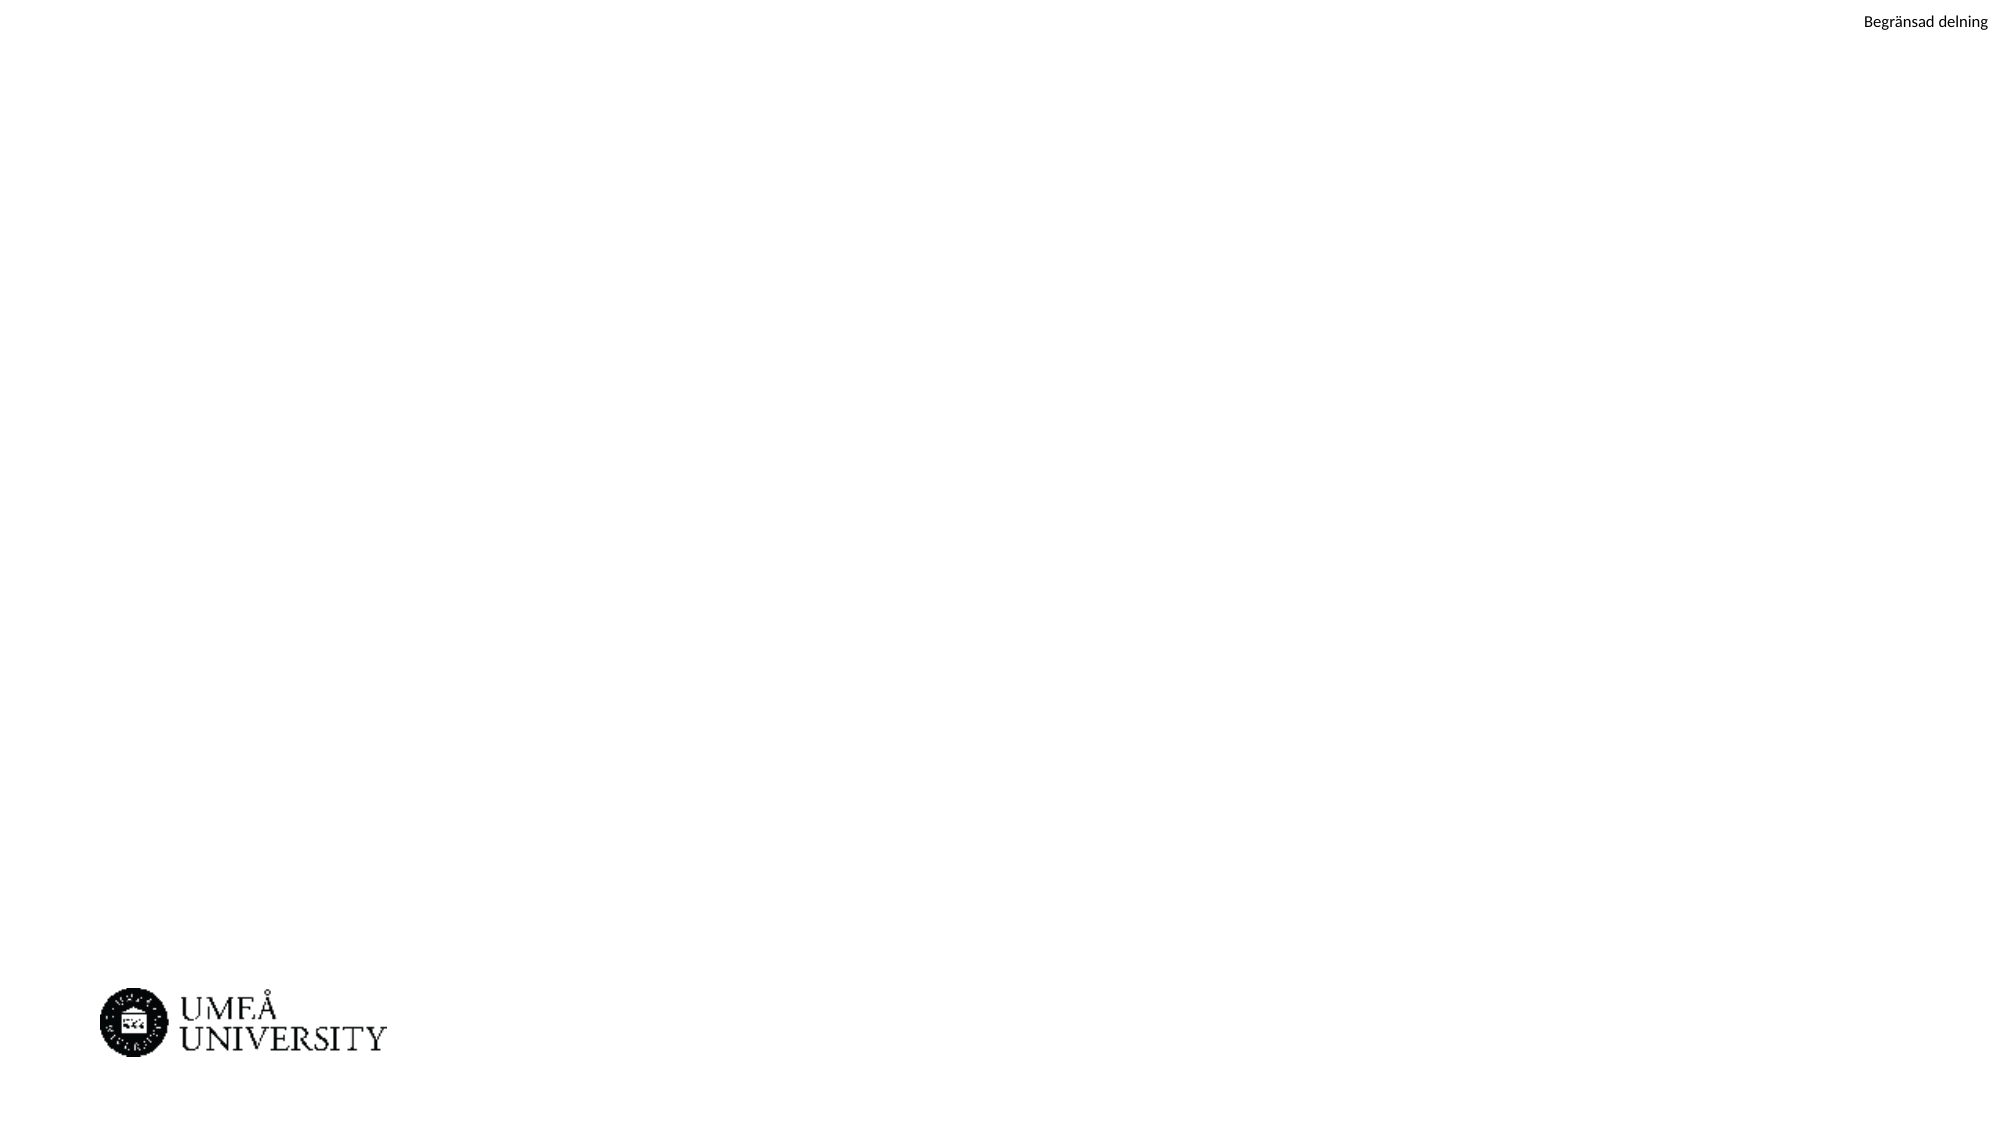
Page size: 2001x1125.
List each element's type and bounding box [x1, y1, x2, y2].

picture [100, 988, 387, 1057]
